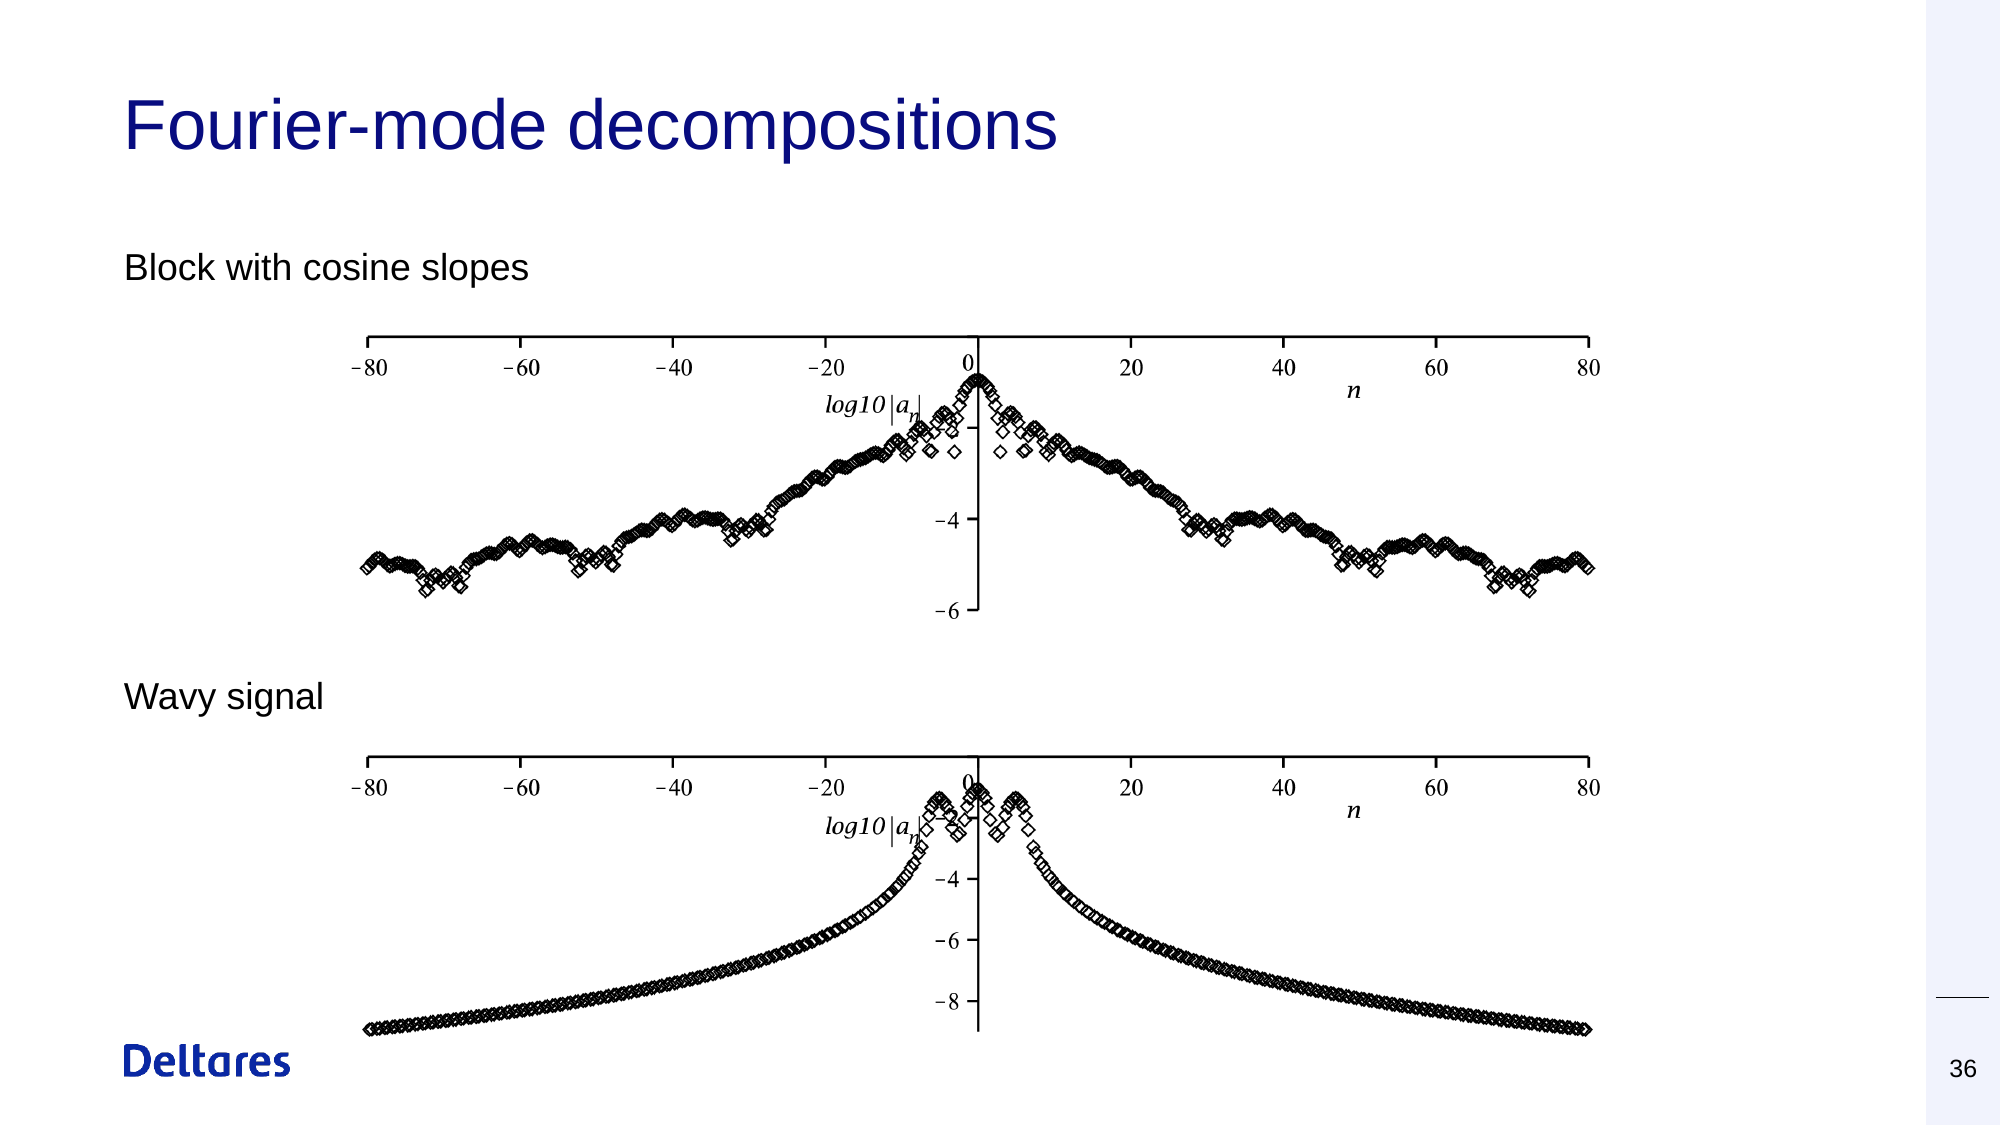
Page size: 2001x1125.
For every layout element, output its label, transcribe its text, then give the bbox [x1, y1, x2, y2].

picture [108, 1028, 304, 1092]
picture [351, 755, 1600, 1037]
slide_number 36 [1926, 1052, 2000, 1083]
picture [351, 335, 1600, 619]
list Block with cosine slopes Wavy signal [123, 247, 1849, 957]
title Fourier-mode decompositions [123, 88, 1850, 243]
